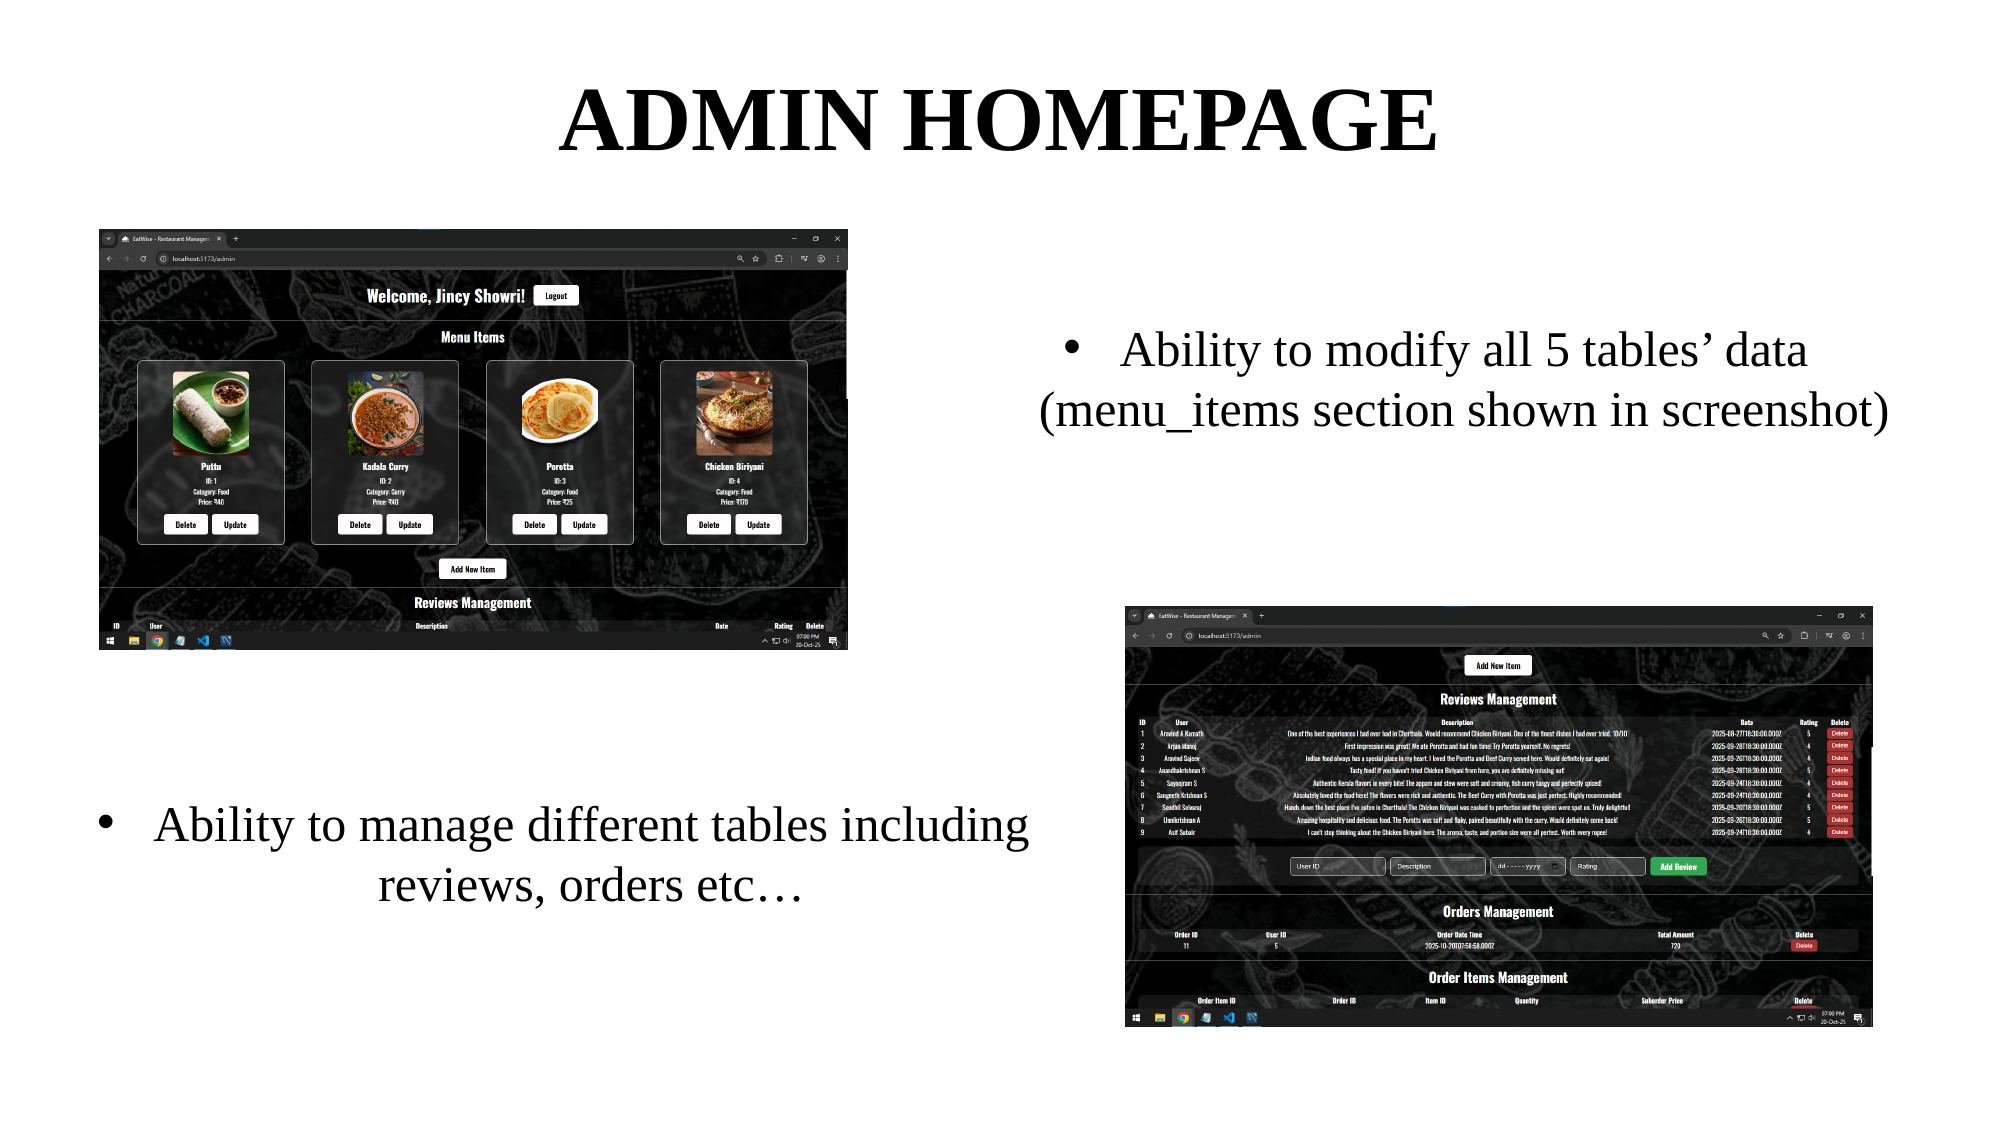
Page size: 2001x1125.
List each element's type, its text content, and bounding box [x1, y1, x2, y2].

text_box Ability to manage different tables including reviews, orders etc… [62, 783, 1065, 919]
picture [1124, 606, 1873, 1027]
text_box ADMIN HOMEPAGE [62, 51, 1938, 177]
picture [99, 229, 848, 650]
text_box Ability to modify all 5 tables’ data (menu_items section shown in screenshot) [935, 308, 1938, 444]
